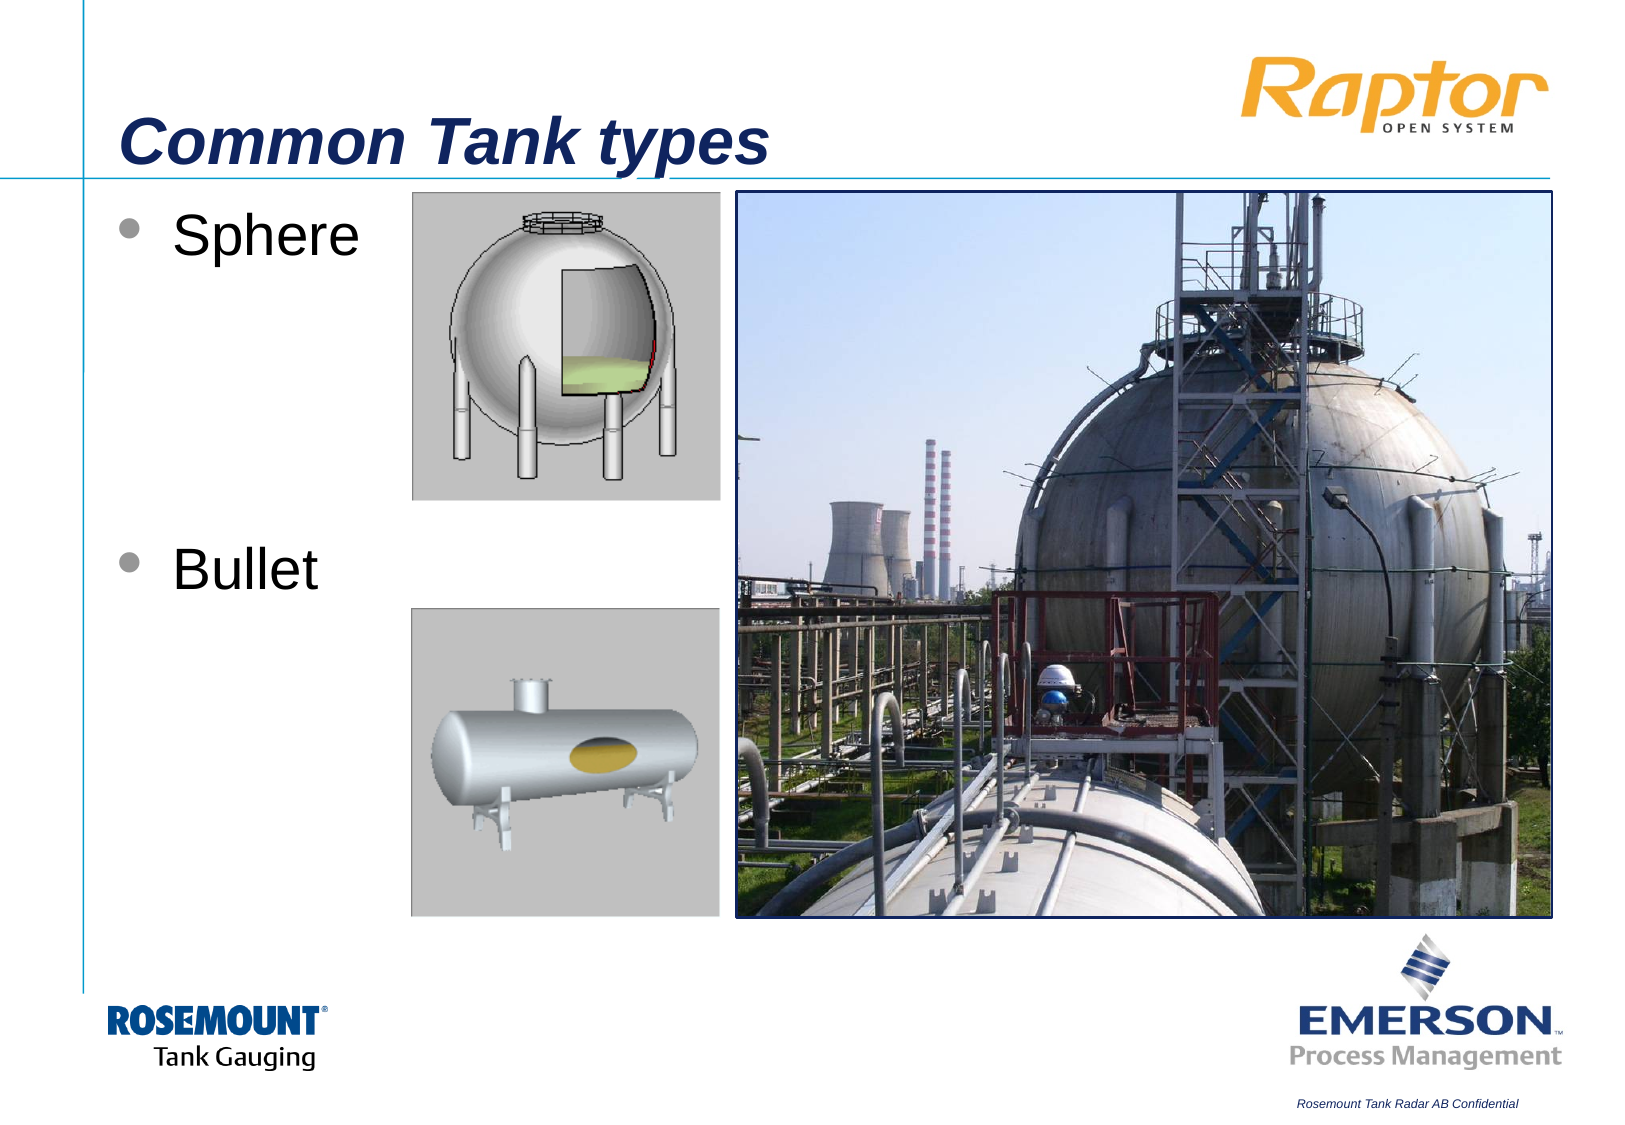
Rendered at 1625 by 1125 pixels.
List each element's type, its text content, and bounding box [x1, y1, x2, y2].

picture [737, 192, 1551, 917]
picture [1234, 54, 1555, 135]
picture [108, 1005, 328, 1071]
title Common Tank types [103, 66, 1454, 186]
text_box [411, 608, 722, 919]
picture [1271, 944, 1582, 1098]
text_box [412, 192, 722, 502]
list Sphere Bullet [101, 197, 1585, 944]
